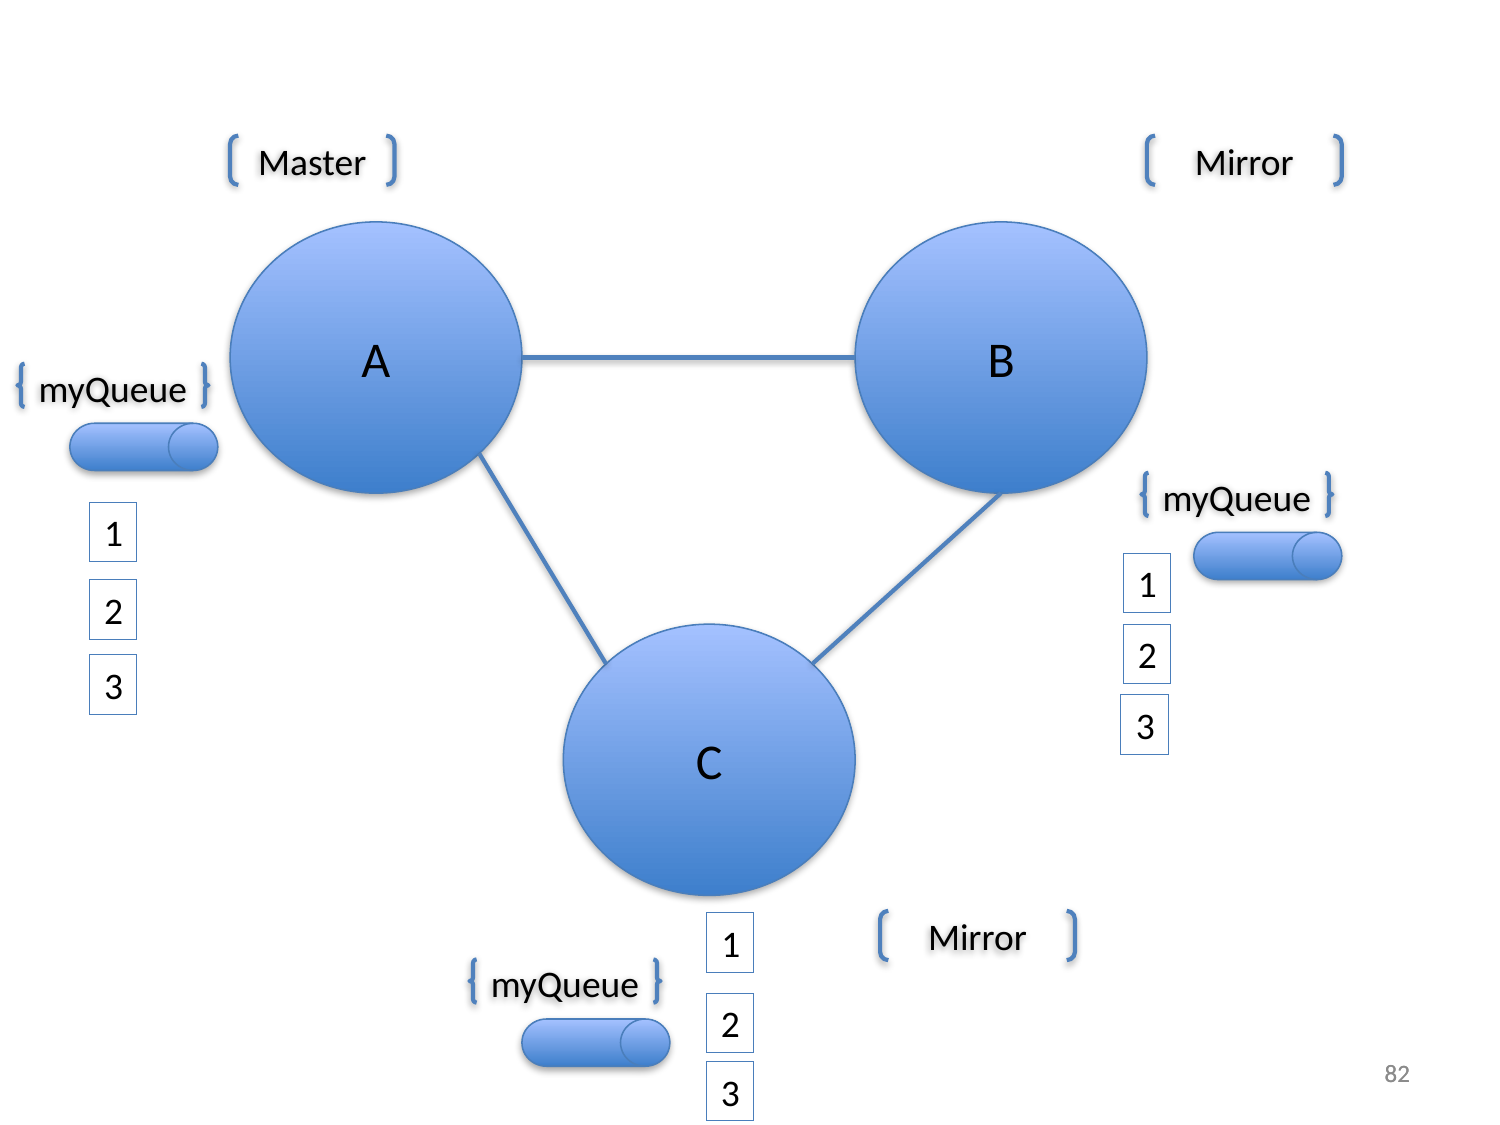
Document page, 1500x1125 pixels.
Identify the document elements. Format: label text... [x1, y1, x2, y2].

text_box [521, 1018, 671, 1068]
text_box C [562, 623, 856, 897]
text_box Master [227, 133, 397, 187]
text_box 2 [89, 579, 137, 640]
text_box B [854, 221, 1148, 494]
text_box myQueue [1139, 470, 1335, 518]
text_box 3 [706, 1061, 754, 1121]
text_box 1 [89, 502, 137, 562]
text_box myQueue [15, 361, 211, 409]
text_box 82 [1074, 1042, 1425, 1103]
text_box [69, 422, 219, 472]
text_box A [229, 221, 523, 494]
text_box Mirror [1144, 133, 1344, 187]
text_box 2 [1123, 624, 1171, 684]
text_box 3 [1120, 694, 1169, 755]
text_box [478, 453, 607, 665]
text_box 3 [89, 654, 137, 715]
text_box myQueue [467, 957, 663, 1005]
text_box 1 [1123, 553, 1171, 613]
text_box [1193, 531, 1343, 581]
text_box 2 [706, 993, 754, 1053]
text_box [812, 492, 1002, 665]
text_box 1 [706, 912, 754, 973]
text_box Mirror [878, 908, 1078, 963]
